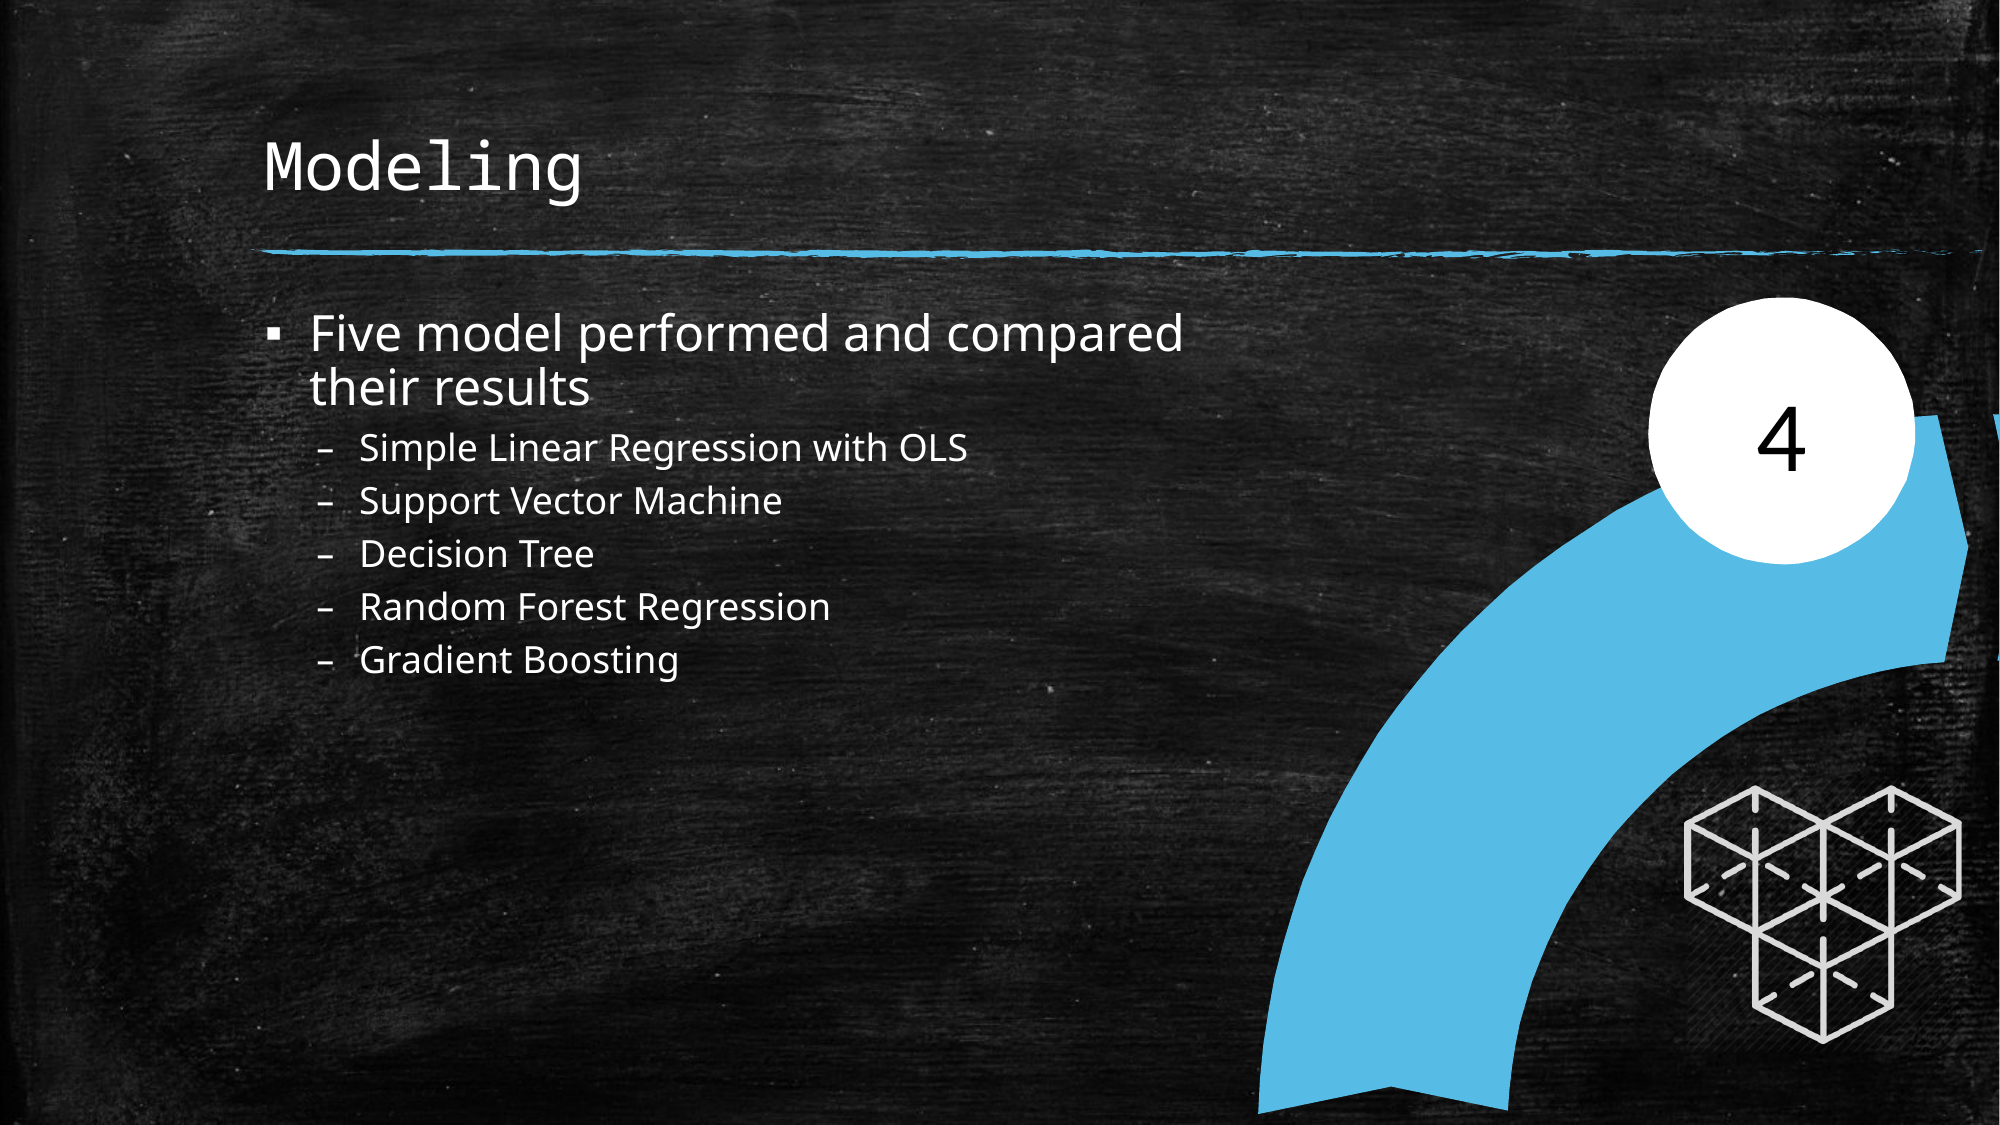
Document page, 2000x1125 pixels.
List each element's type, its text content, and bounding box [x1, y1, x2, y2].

picture [1684, 775, 1962, 1054]
list Five model performed and compared their results Simple Linear Regression with OLS Support Vector Machine Decision Tree Random Forest Regression Gradient Boosting [249, 300, 1120, 950]
title Modeling [249, 45, 1750, 213]
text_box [1120, 297, 2000, 1125]
